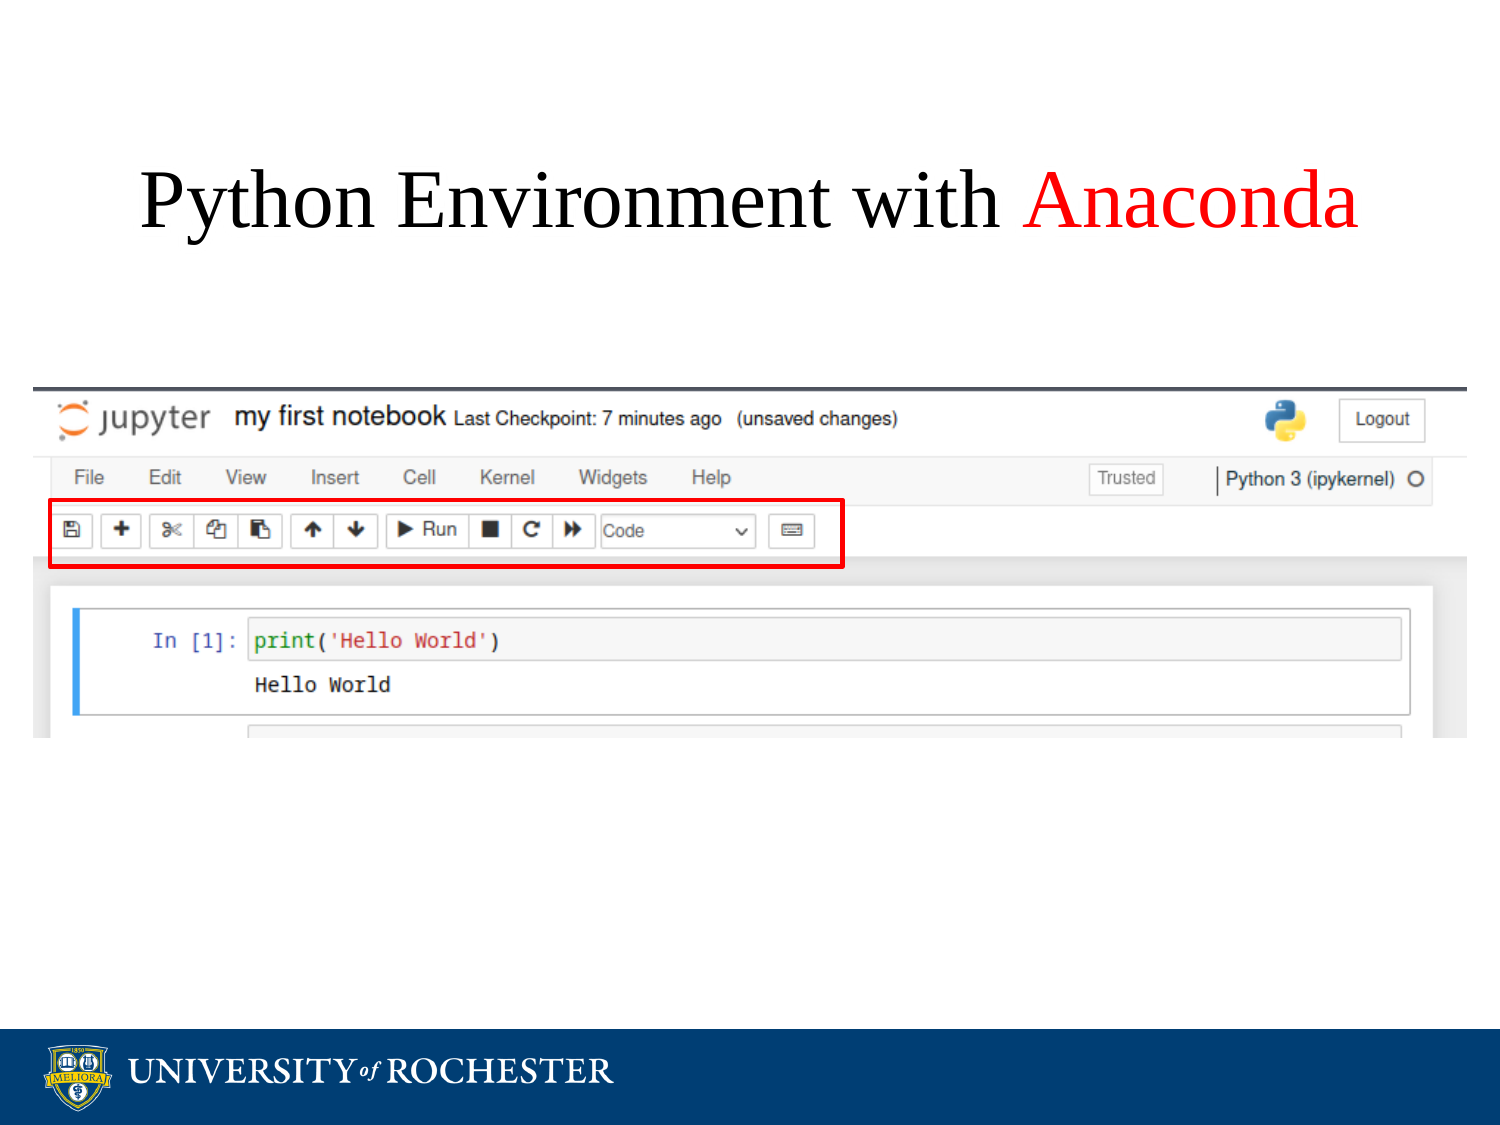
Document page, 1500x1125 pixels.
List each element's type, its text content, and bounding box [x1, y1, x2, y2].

picture [32, 387, 1467, 738]
title Python Environment with Anaconda [112, 99, 1388, 288]
picture [0, 1029, 1500, 1125]
